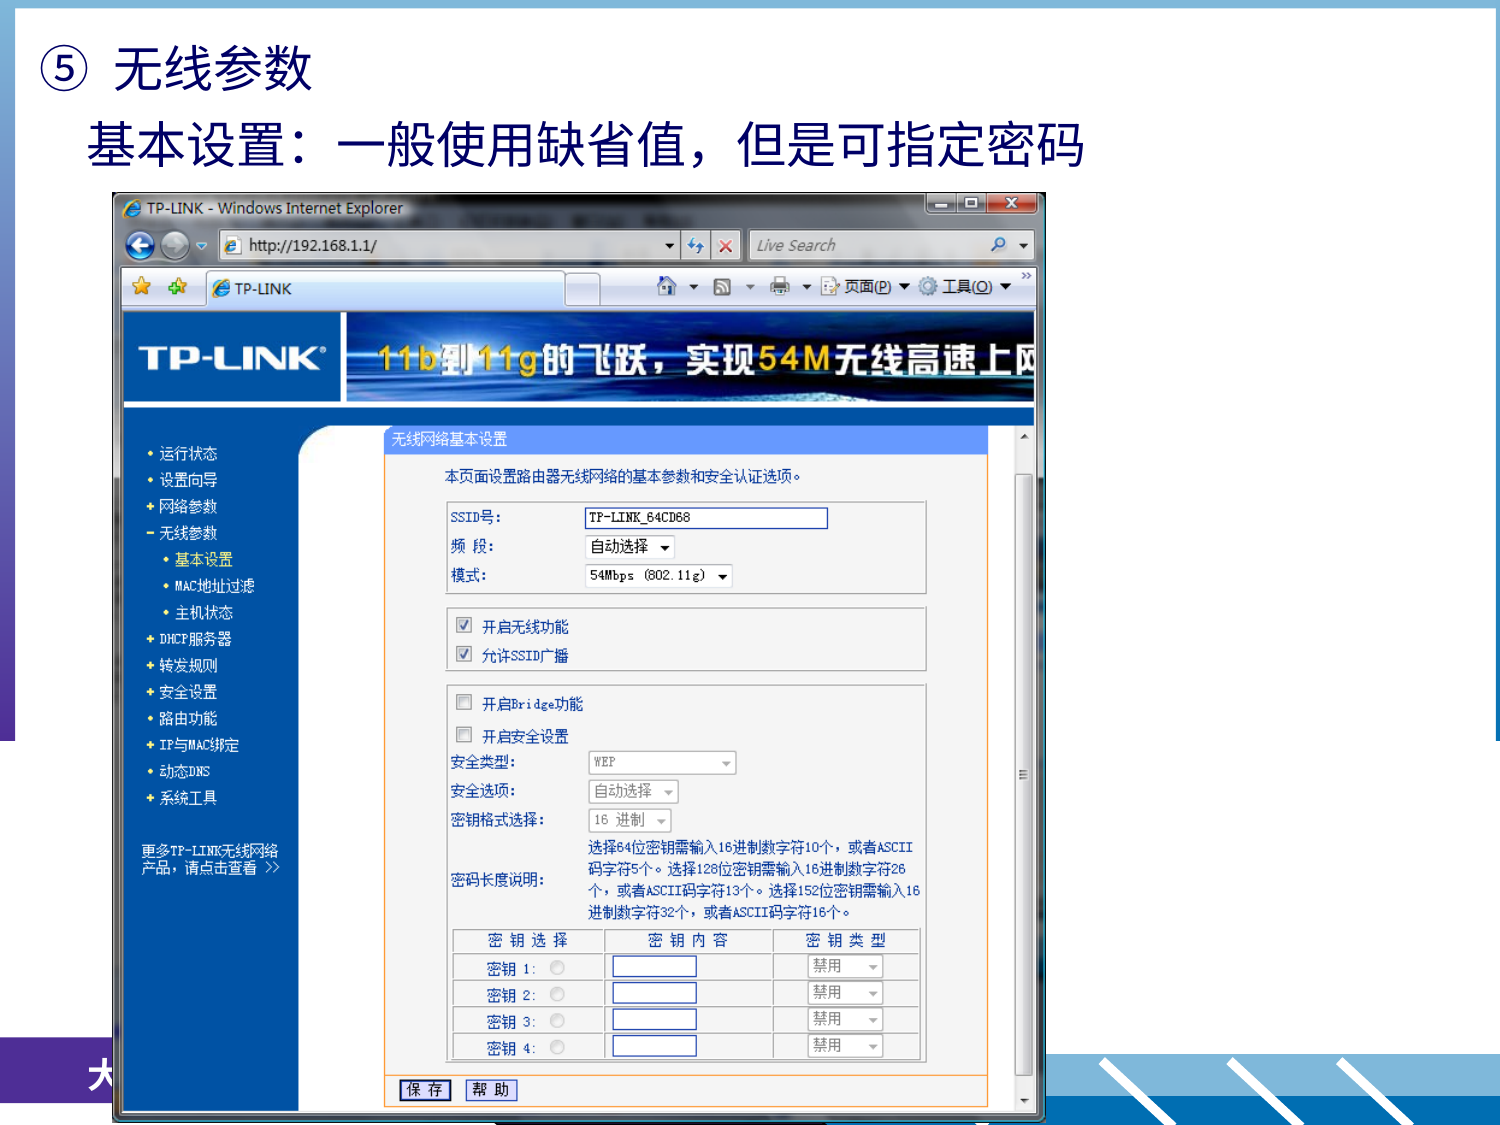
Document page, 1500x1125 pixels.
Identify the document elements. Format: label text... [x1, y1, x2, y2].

text_box ⑤ 无线参数 基本设置：一般使用缺省值，但是可指定密码 [29, 31, 1211, 220]
picture [111, 192, 1046, 1125]
